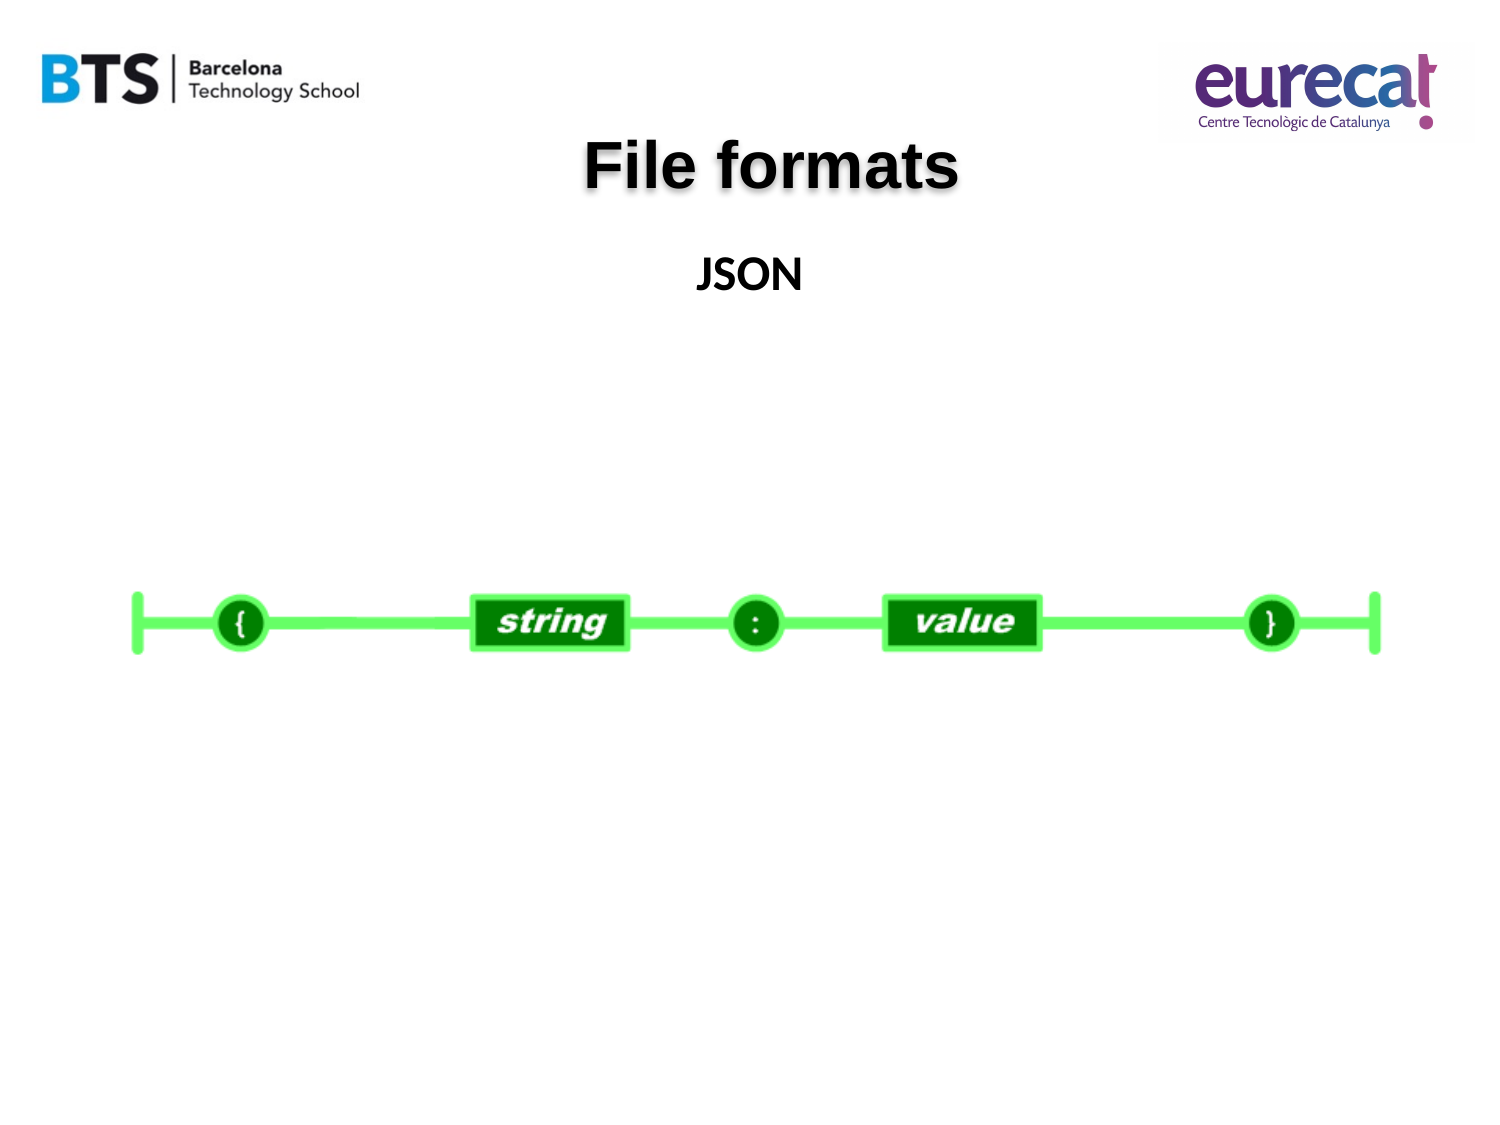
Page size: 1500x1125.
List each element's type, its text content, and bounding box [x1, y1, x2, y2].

text_box JSON [0, 232, 1500, 308]
picture [1158, 41, 1475, 143]
picture [20, 38, 382, 119]
picture [109, 562, 1391, 699]
text_box File formats [0, 59, 1500, 232]
